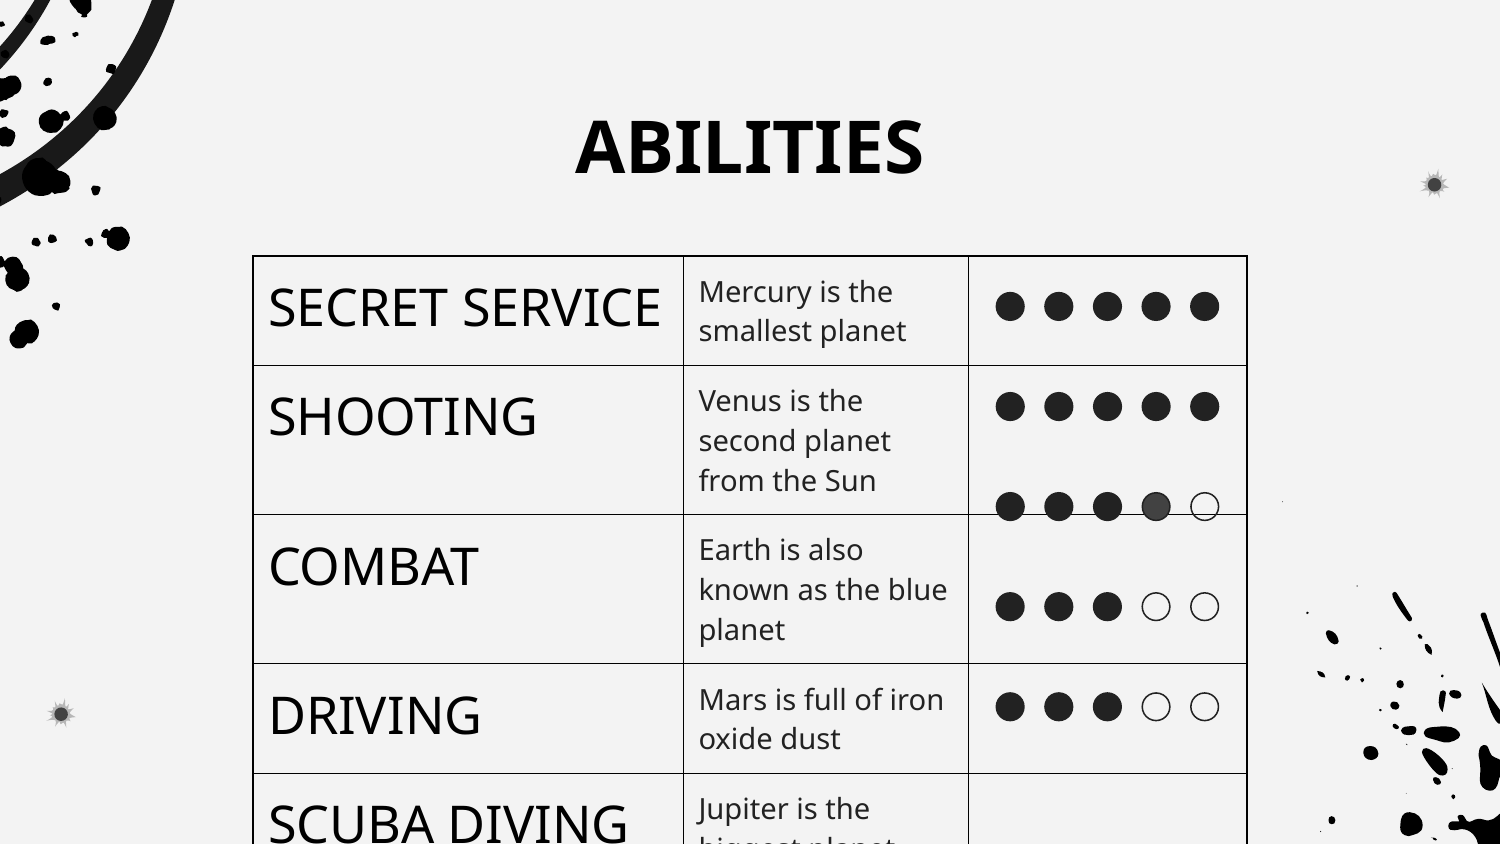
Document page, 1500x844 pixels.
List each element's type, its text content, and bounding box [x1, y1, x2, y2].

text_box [996, 292, 1219, 321]
table_cell Venus is the second planet from the Sun [684, 366, 968, 514]
table_cell [969, 774, 1246, 844]
title ABILITIES [118, 85, 1382, 180]
table_cell [969, 664, 1246, 773]
table_cell Earth is also known as the blue planet [684, 515, 968, 663]
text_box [996, 592, 1219, 621]
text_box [996, 492, 1219, 521]
table_cell DRIVING [254, 664, 683, 773]
table_header Mercury is the smallest planet [684, 257, 968, 365]
table_cell SHOOTING [254, 366, 683, 514]
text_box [996, 392, 1219, 421]
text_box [996, 692, 1219, 721]
table_cell [969, 366, 1246, 514]
table_cell COMBAT [254, 515, 683, 663]
table_cell Jupiter is the biggest planet [684, 774, 968, 844]
table_header [969, 257, 1246, 365]
table_cell [969, 515, 1246, 663]
table_header SECRET SERVICE [254, 257, 683, 365]
table_cell Mars is full of iron oxide dust [684, 664, 968, 773]
table_cell SCUBA DIVING [254, 774, 683, 844]
